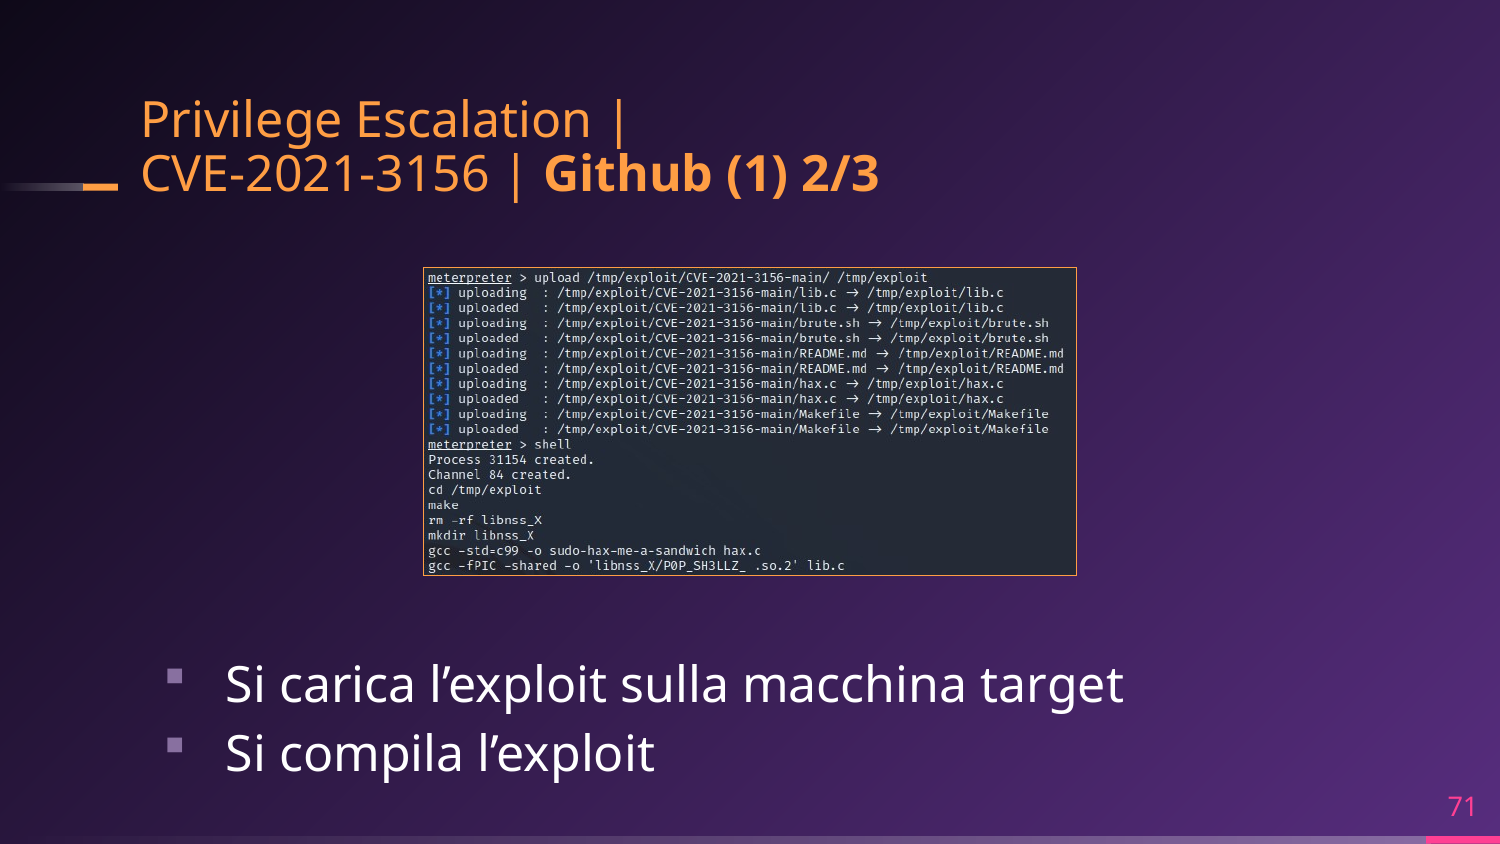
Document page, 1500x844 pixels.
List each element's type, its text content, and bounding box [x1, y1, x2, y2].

slide_number 71 [1426, 779, 1500, 837]
picture [423, 267, 1077, 576]
list Si carica l’exploit sulla macchina target Si compila l’exploit [150, 643, 1427, 780]
title Privilege Escalation | CVE-2021-3156 | Github (1) 2/3 [140, 137, 1427, 203]
